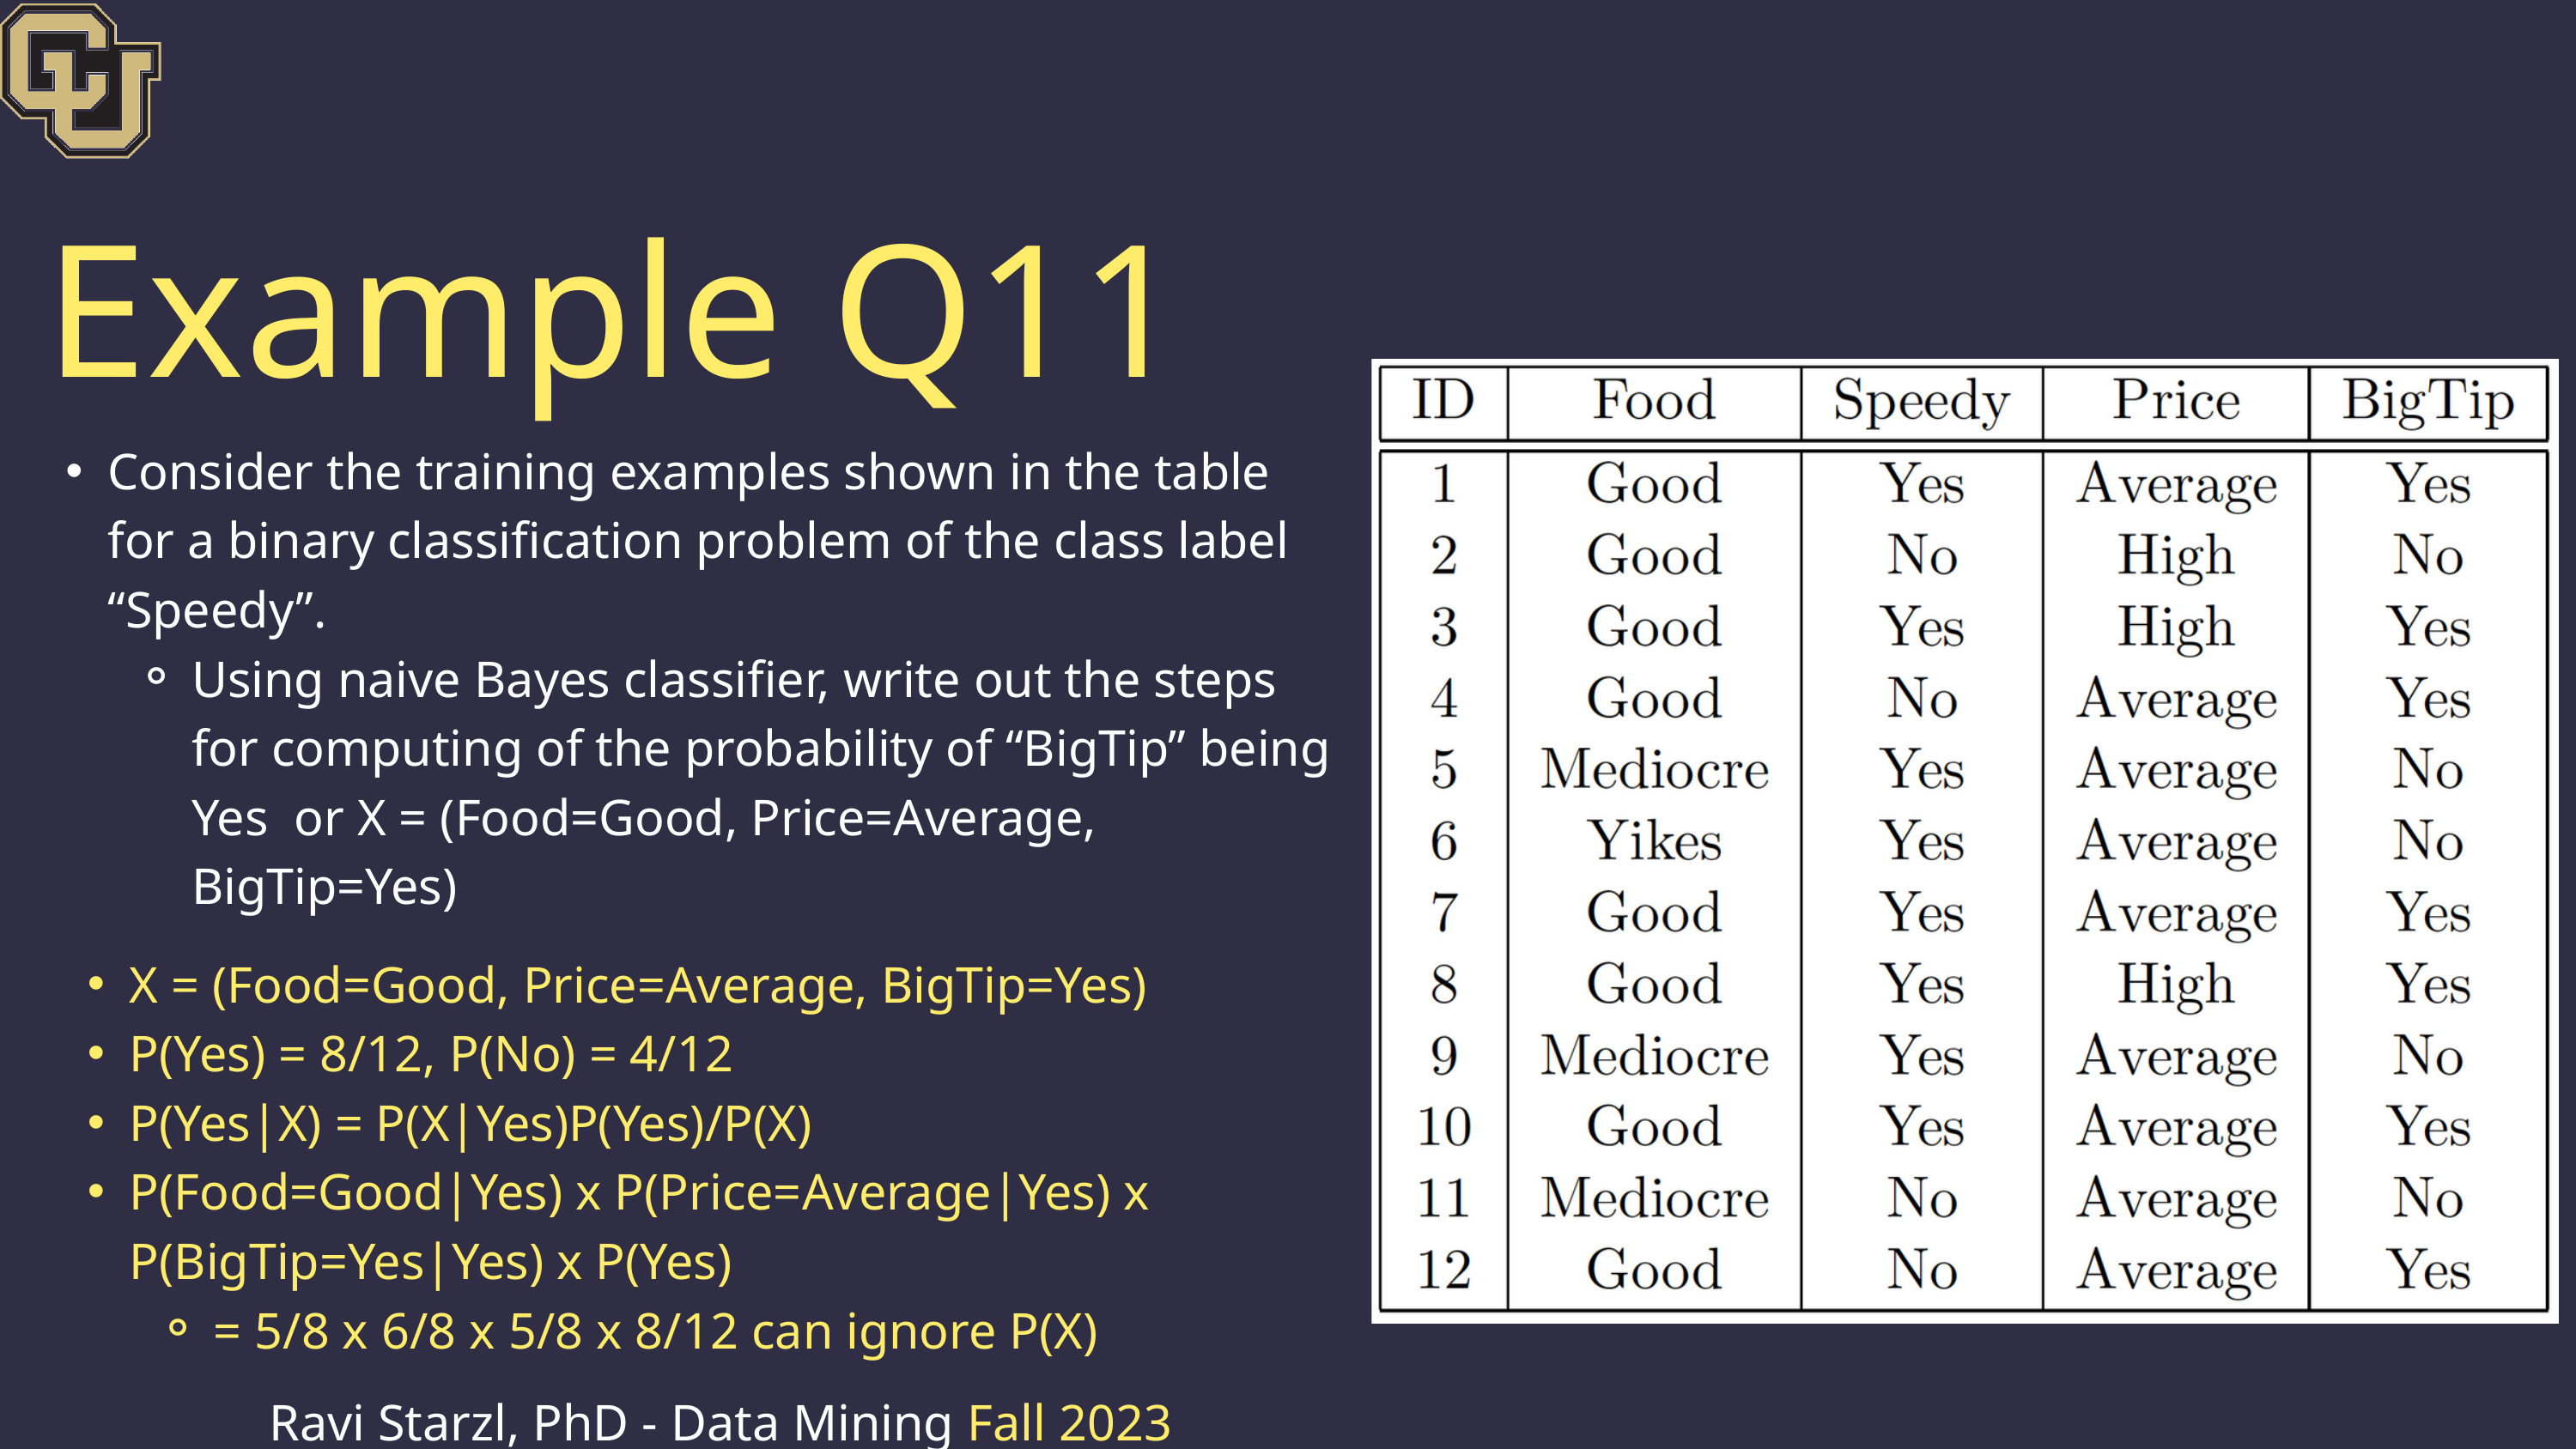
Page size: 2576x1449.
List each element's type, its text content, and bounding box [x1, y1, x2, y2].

text_box X = (Food=Good, Price=Average, BigTip=Yes) P(Yes) = 8/12, P(No) = 4/12 P(Yes|X) = P(X|Yes)P(Yes)/P(X) P(Food=Good|Yes) x P(Price=Average|Yes) x P(BigTip=Yes|Yes) x P(Yes) = 5/8 x 6/8 x 5/8 x 8/12 can ignore P(X) [45, 943, 1372, 1359]
text_box Ravi Starzl, PhD - Data Mining Fall 2023 [248, 1381, 1193, 1449]
text_box Consider the training examples shown in the table for a binary classification problem of the class label “Speedy”. Using naive Bayes classifier, write out the steps for computing of the probability of “BigTip” being Yes or X = (Food=Good, Price=Average, BigTip=Yes) [23, 430, 1350, 915]
text_box [1371, 359, 2559, 1324]
text_box Example Q11 [45, 248, 1396, 414]
text_box [0, 0, 171, 164]
